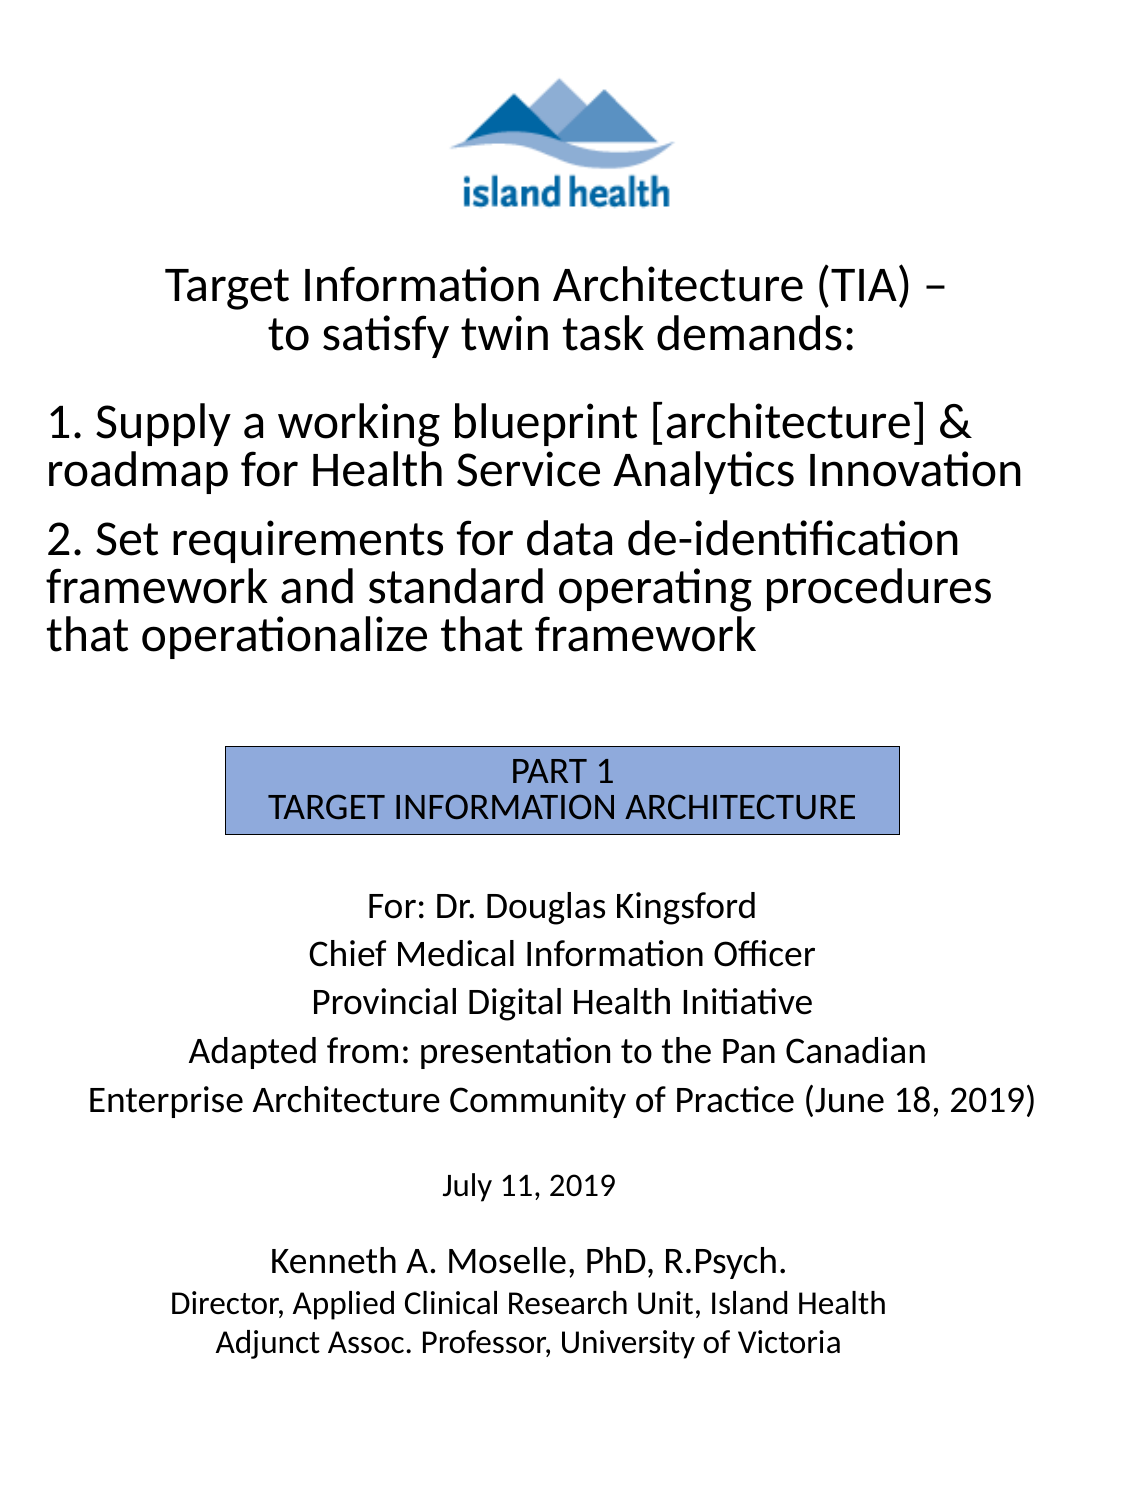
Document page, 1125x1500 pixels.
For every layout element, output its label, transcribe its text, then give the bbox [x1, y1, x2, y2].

text_box Target Information Architecture (TIA) – to satisfy twin task demands: [31, 245, 1094, 367]
text_box July 11, 2019 [265, 1146, 793, 1214]
picture [434, 65, 690, 223]
text_box For: Dr. Douglas Kingsford Chief Medical Information Officer Provincial Digital Health Initiative Adapted from: presentation to the Pan Canadian Enterprise Architecture Community of Practice (June 18, 2019) [54, 881, 1071, 1127]
text_box Kenneth A. Moselle, PhD, R.Psych. Director, Applied Clinical Research Unit, Island Health Adjunct Assoc. Professor, University of Victoria [82, 1225, 977, 1378]
title 1. Supply a working blueprint [architecture] & roadmap for Health Service Analytics Innovation 2. Set requirements for data de-identification framework and standard operating procedures that operationalize that framework [31, 373, 1094, 669]
text_box PART 1 TARGET INFORMATION ARCHITECTURE [225, 746, 900, 835]
